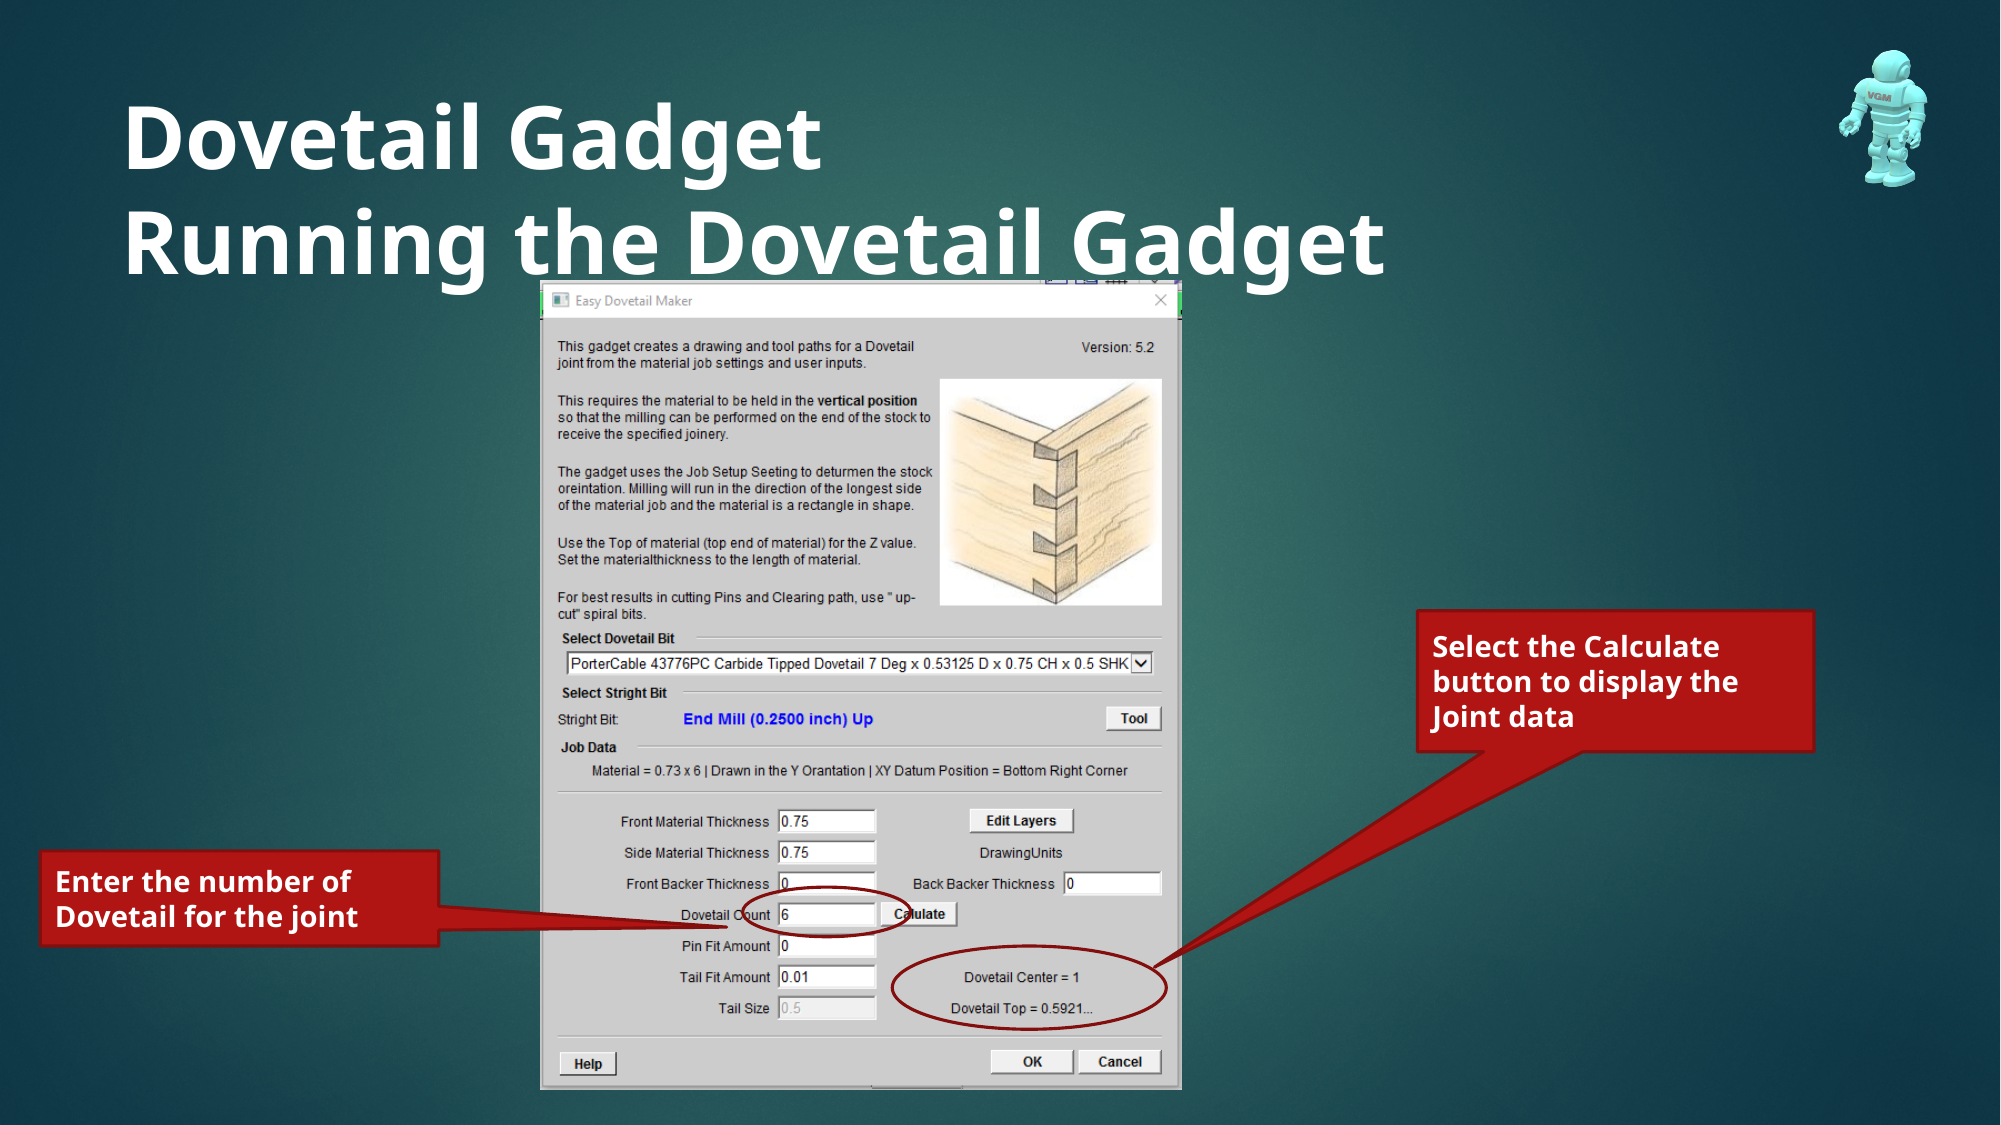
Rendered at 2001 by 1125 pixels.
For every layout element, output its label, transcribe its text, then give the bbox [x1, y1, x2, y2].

title Dovetail Gadget Running the Dovetail Gadget [106, 74, 1649, 304]
text_box Enter the number of Dovetail for the joint [38, 849, 534, 948]
picture [539, 280, 1182, 1091]
picture [1800, 46, 1976, 188]
text_box Select the Calculate button to display the Joint data [1186, 609, 1816, 954]
